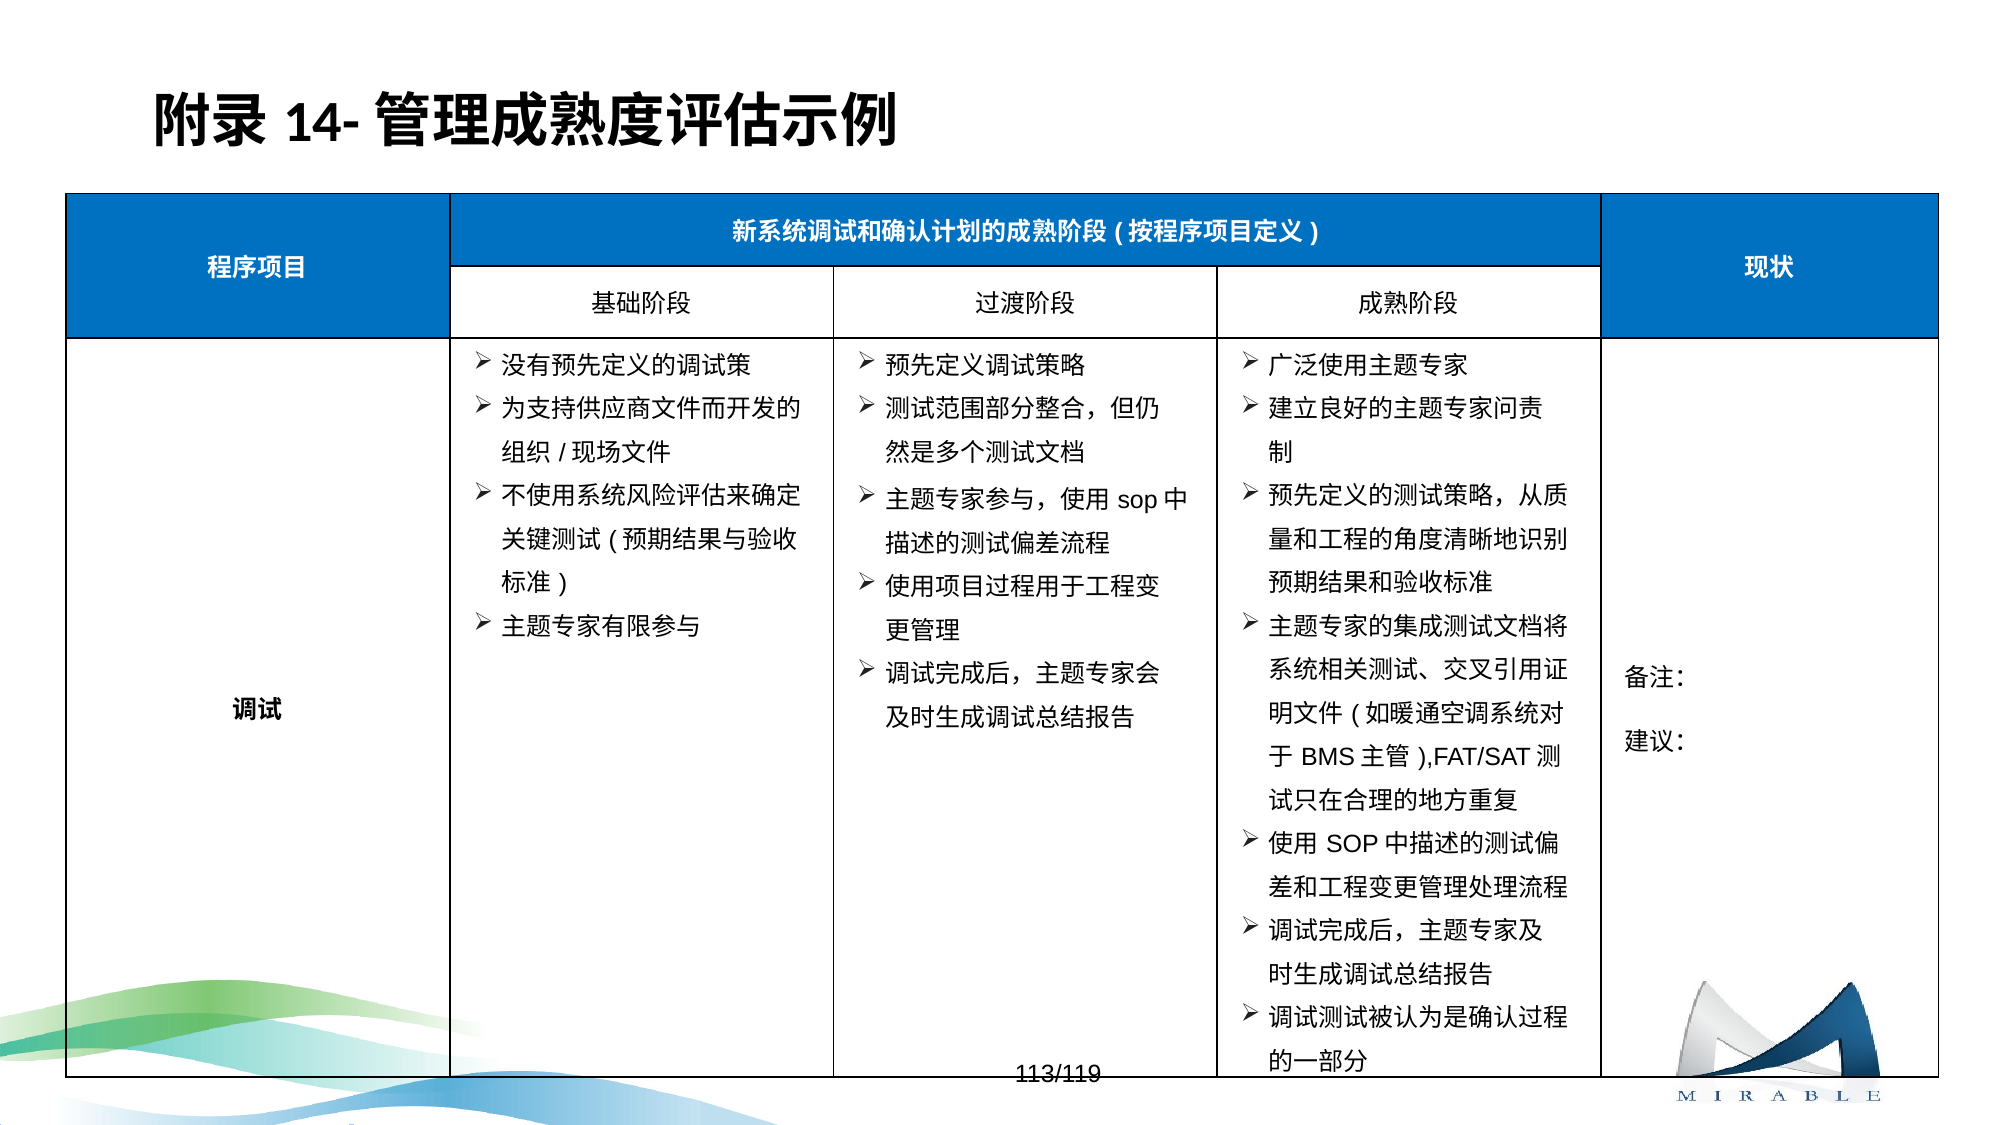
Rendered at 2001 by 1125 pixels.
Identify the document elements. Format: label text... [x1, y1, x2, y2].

table_cell 调试 [67, 339, 449, 1076]
table_cell 广泛使用主题专家 建立良好的主题专家问责制 预先定义的测试策略，从质量和工程的角度清晰地识别预期结果和验收标准 主题专家的集成测试文档将系统相关测试、交叉引用证明文件(如暖通空调系统对于BMS主管),FAT/SAT测试只在合理的地方重复 使用SOP中描述的测试偏差和工程变更管理处理流程 调试完成后，主题专家及时生成调试总结报告 调试测试被认为是确认过程的一部分 [1218, 339, 1600, 1076]
table_cell 没有预先定义的调试策 为支持供应商文件而开发的组织/现场文件 不使用系统风险评估来确定关键测试(预期结果与验收标准) 主题专家有限参与 [451, 339, 833, 1076]
table_header 现状 [1602, 194, 1938, 337]
table_header 新系统调试和确认计划的成熟阶段(按程序项目定义) [451, 194, 1600, 265]
title 附录14-管理成熟度评估示例 [125, 64, 1874, 172]
picture [1659, 1078, 1896, 1103]
picture [0, 977, 702, 1125]
table_cell 基础阶段 [451, 267, 833, 337]
table_cell 预先定义调试策略 测试范围部分整合，但仍然是多个测试文档 主题专家参与，使用sop中描述的测试偏差流程 使用项目过程用于工程变更管理 调试完成后，主题专家会及时生成调试总结报告 [834, 339, 1216, 1042]
table_cell 备注： 建议： [1602, 339, 1938, 1076]
table_header 程序项目 [67, 194, 449, 337]
table_cell 过渡阶段 [834, 267, 1216, 337]
slide_number 113/119 [833, 1042, 1284, 1103]
table_cell 成熟阶段 [1218, 267, 1600, 337]
